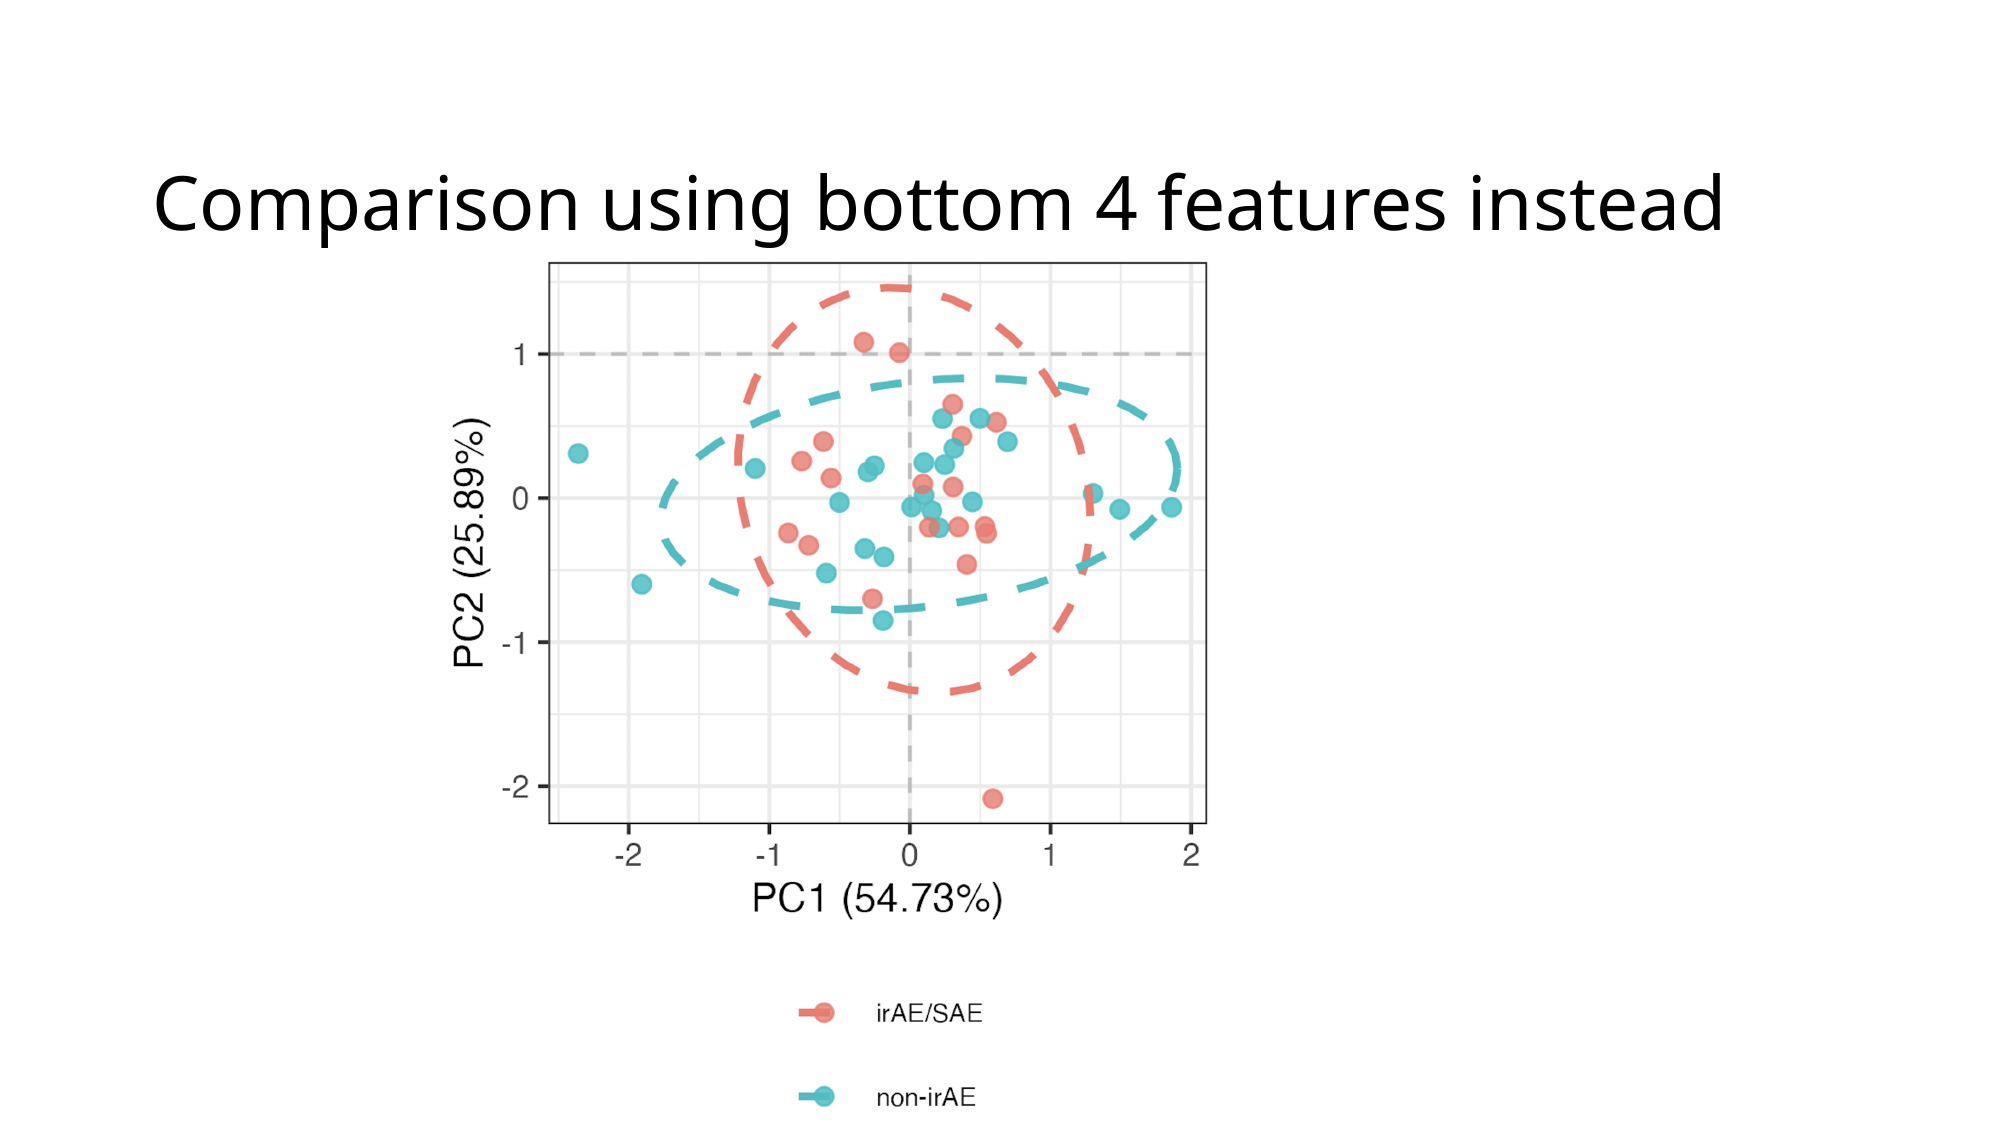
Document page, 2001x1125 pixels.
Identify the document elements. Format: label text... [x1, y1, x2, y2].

picture [439, 250, 1223, 1125]
title Comparison using bottom 4 features instead [137, 97, 1843, 315]
